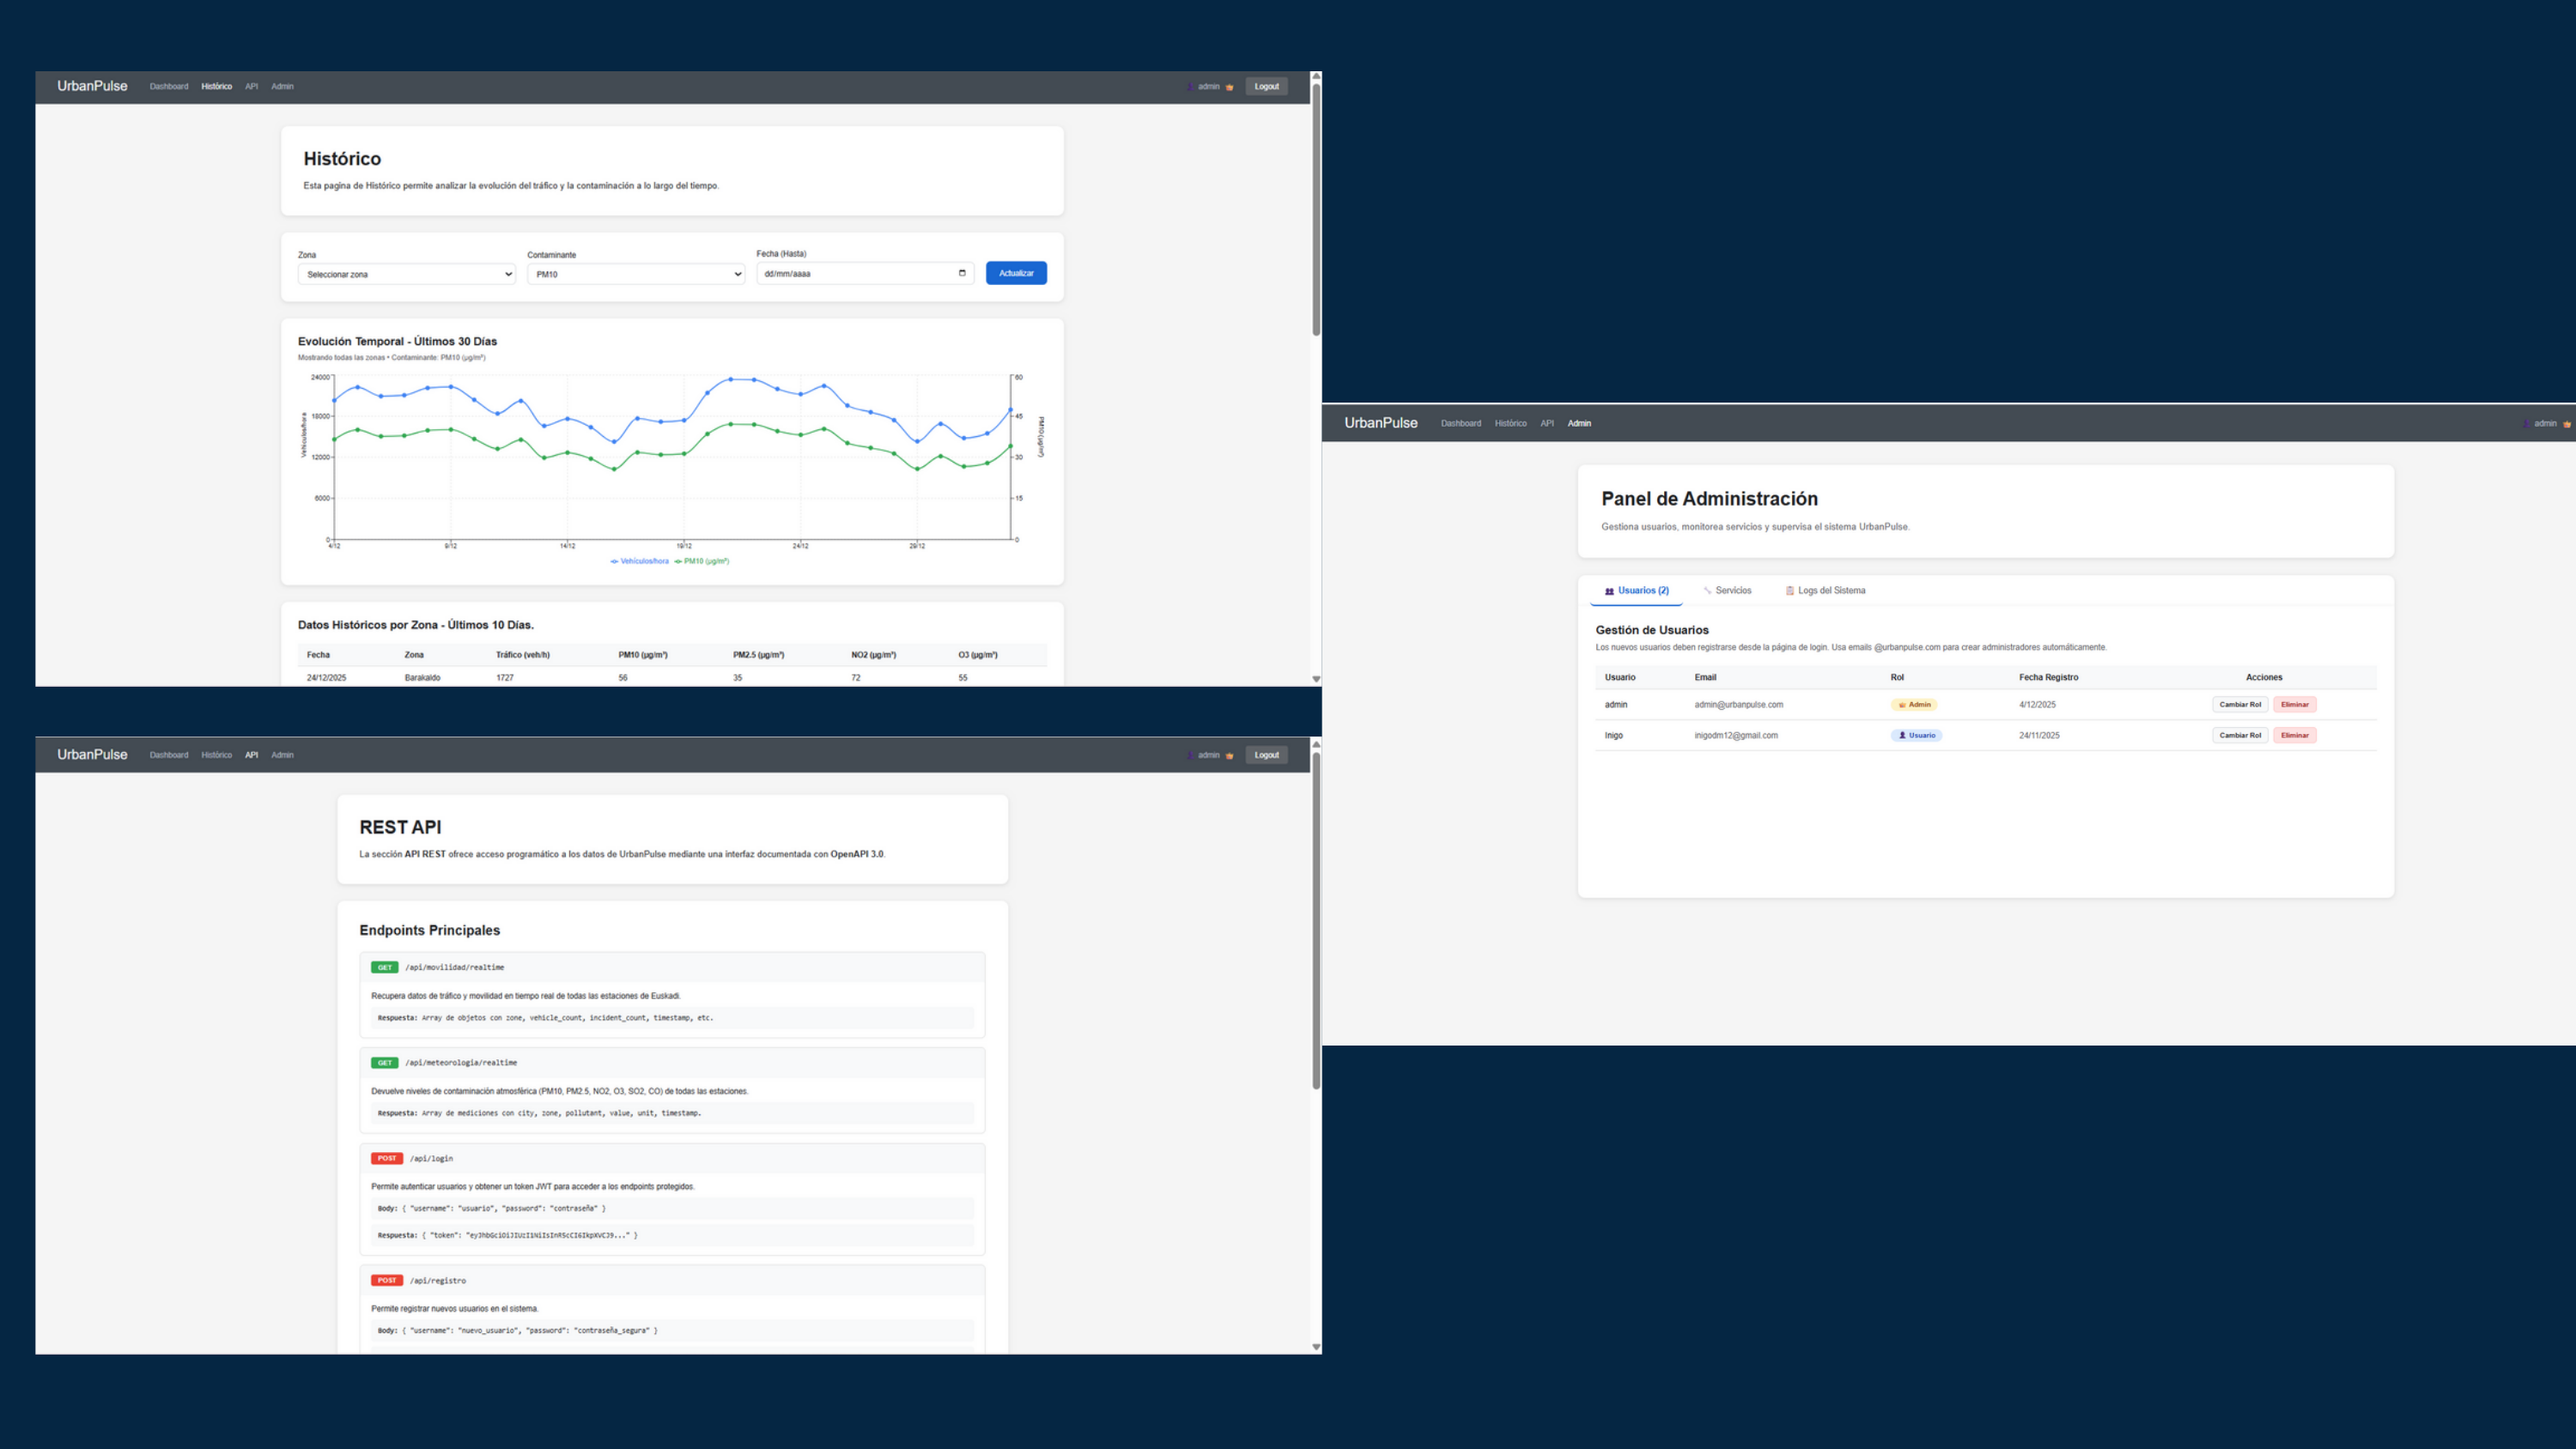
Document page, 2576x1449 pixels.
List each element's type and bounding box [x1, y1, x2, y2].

text_box [35, 737, 1322, 1355]
text_box [35, 71, 1322, 687]
text_box [1321, 403, 2576, 1046]
